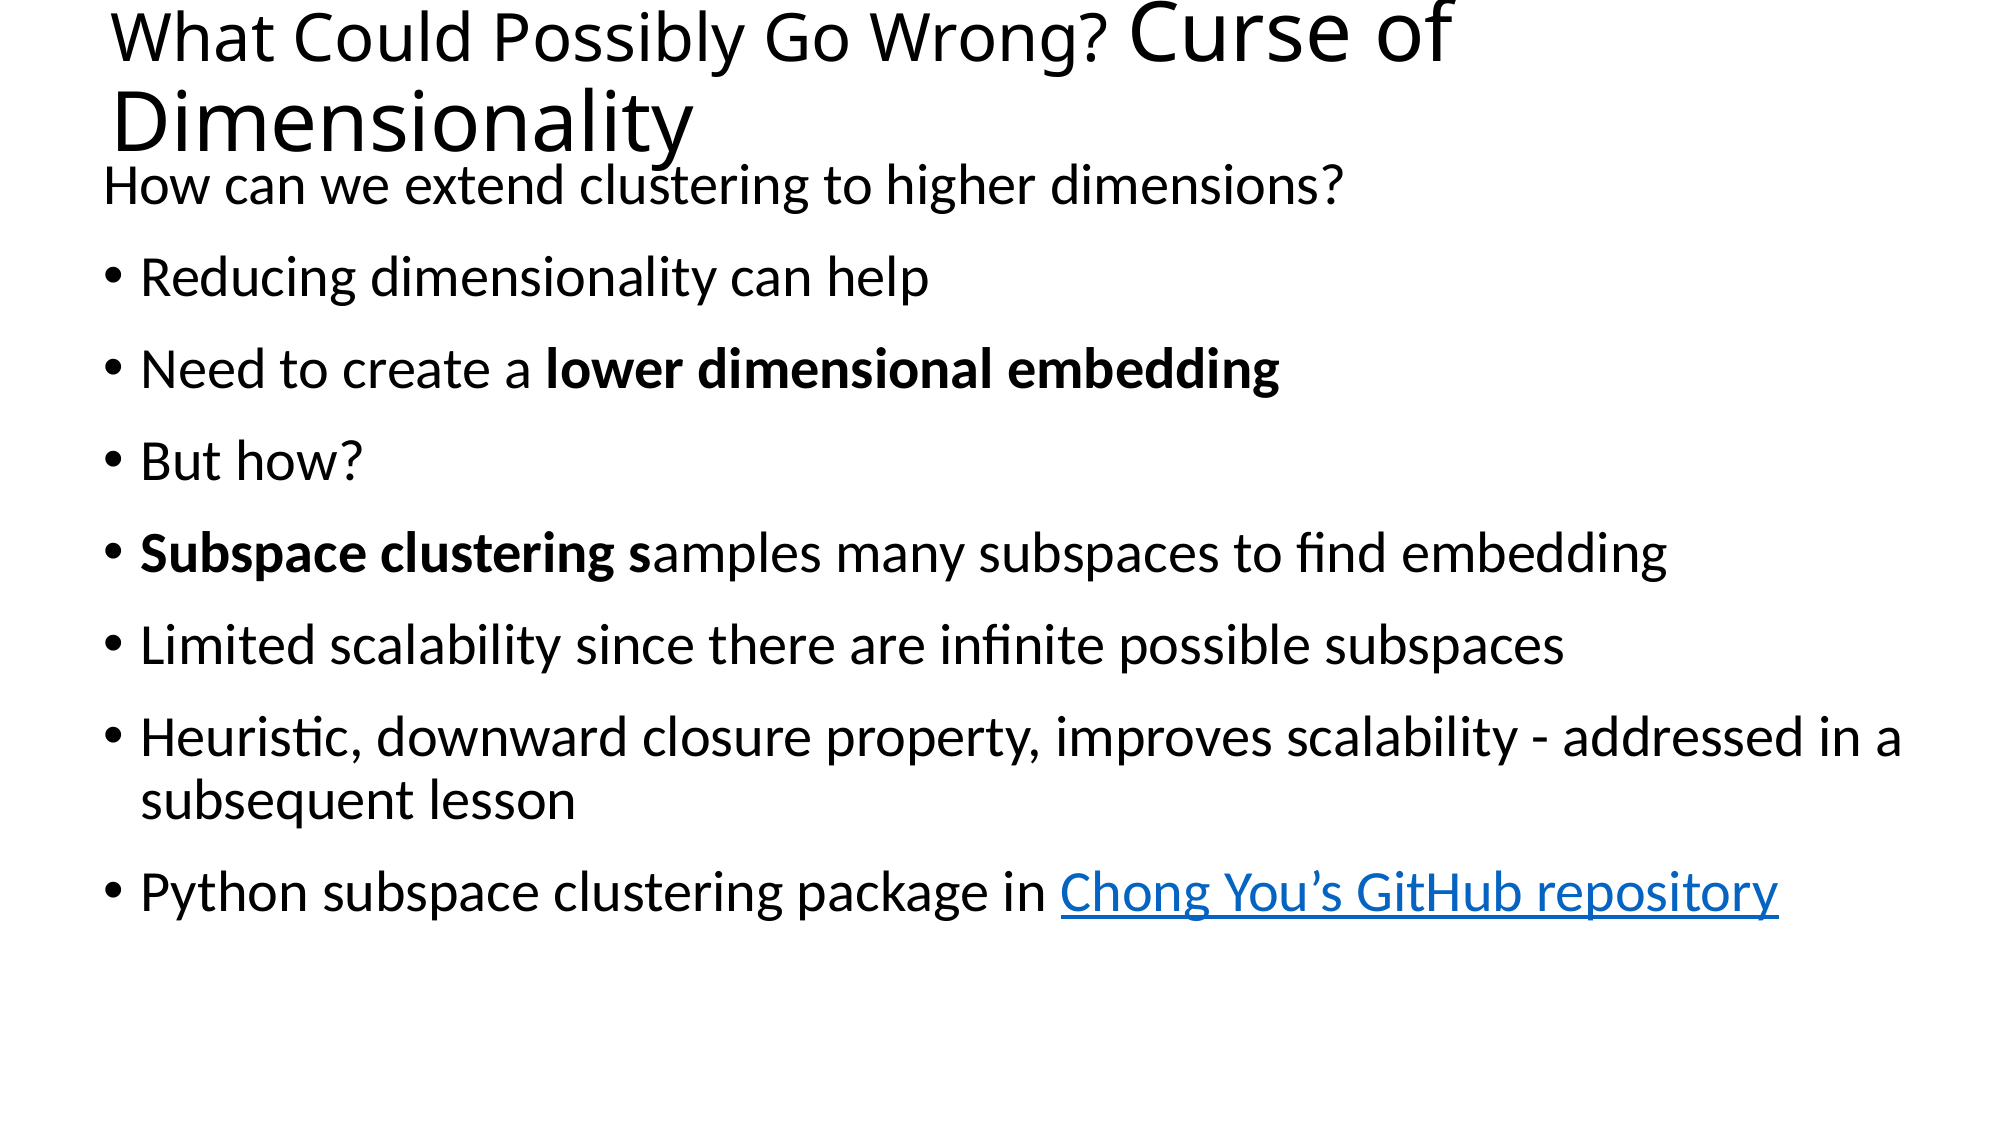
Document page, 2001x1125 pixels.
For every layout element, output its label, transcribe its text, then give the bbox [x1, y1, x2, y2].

title What Could Possibly Go Wrong? Curse of Dimensionality [95, 36, 1967, 124]
list How can we extend clustering to higher dimensions? Reducing dimensionality can help Need to create a lower dimensional embedding But how? Subspace clustering samples many subspaces to find embedding Limited scalability since there are infinite possible subspaces Heuristic, downward closure property, improves scalability - addressed in a subsequent lesson Python subspace clustering package in Chong You’s GitHub repository [88, 146, 1946, 1067]
